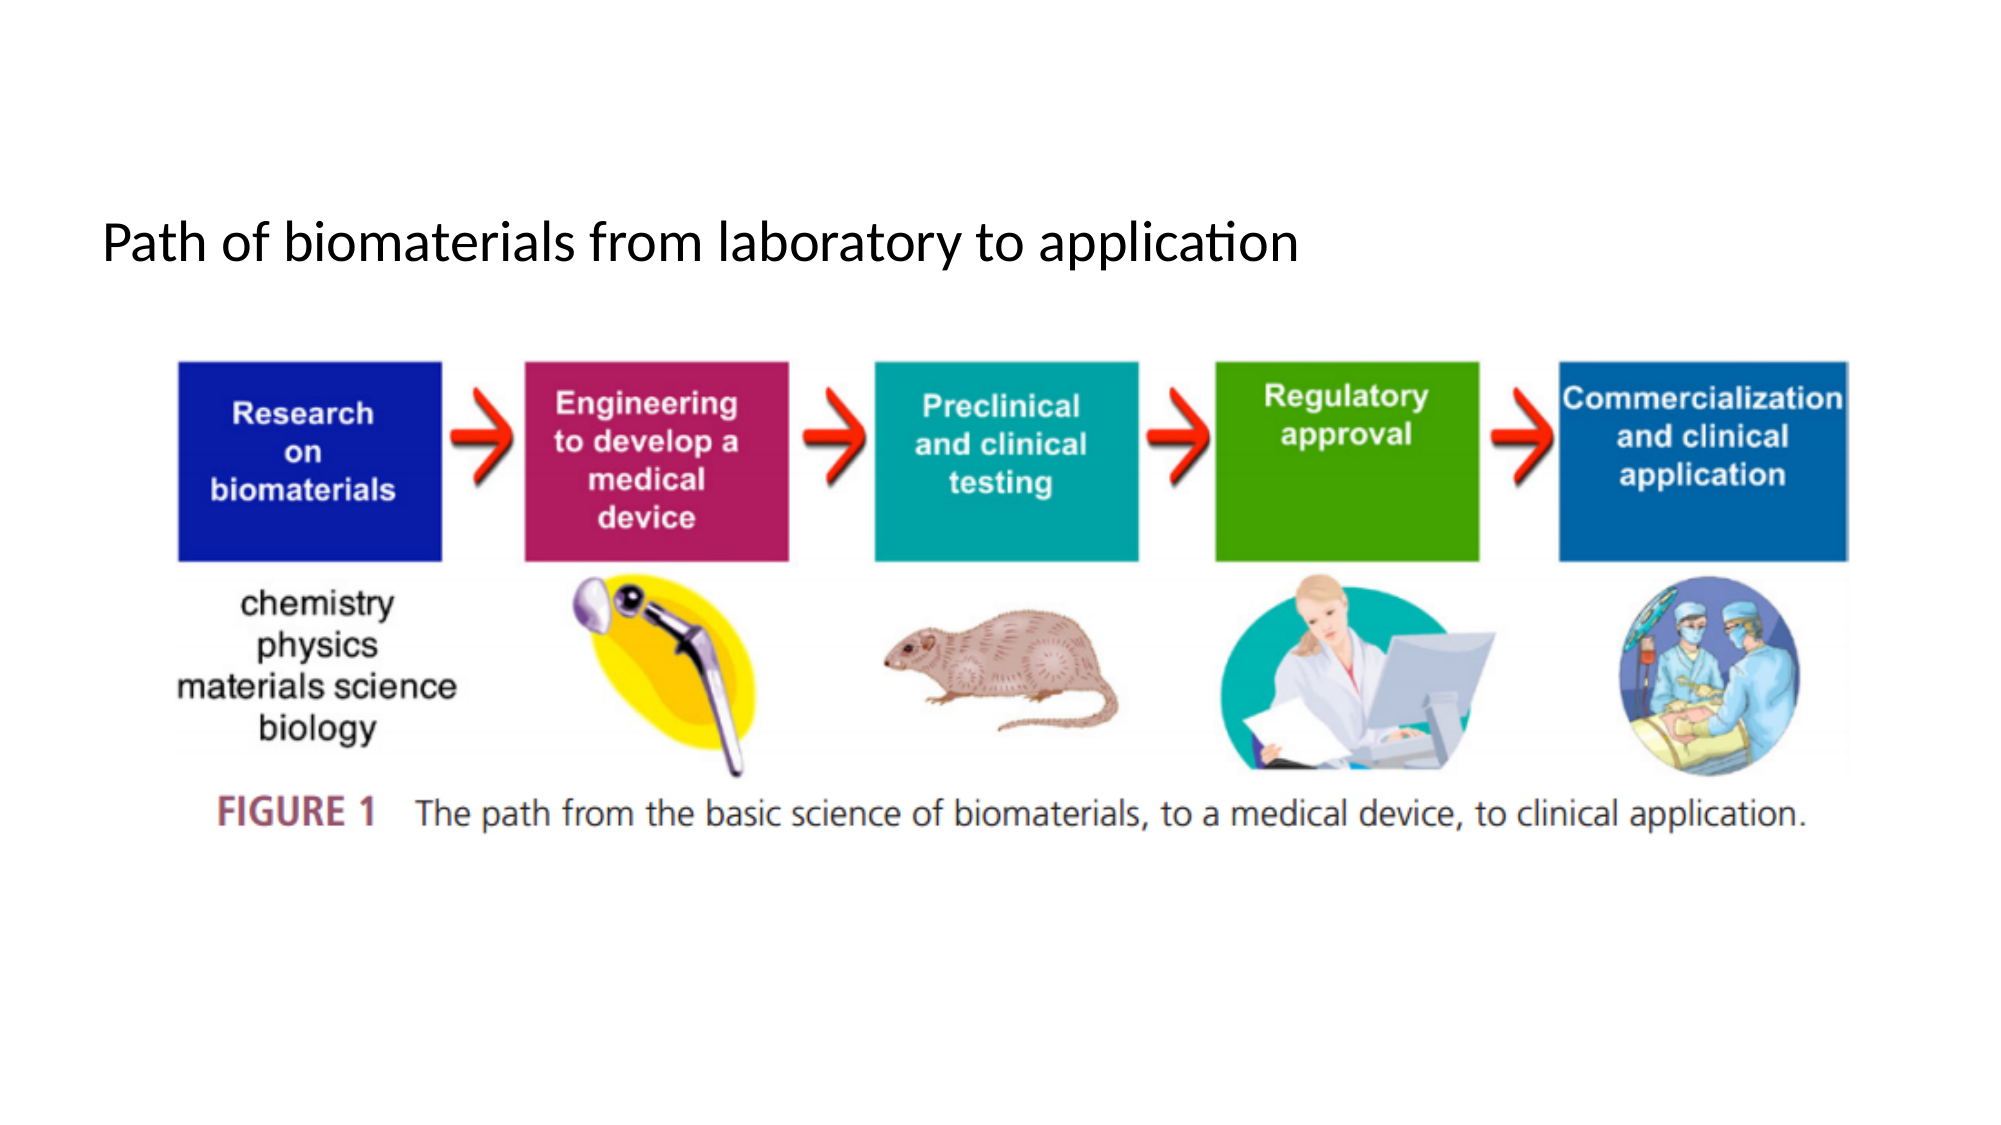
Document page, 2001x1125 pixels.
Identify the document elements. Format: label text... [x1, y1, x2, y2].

picture [157, 350, 1864, 858]
text_box Path of biomaterials from laboratory to application [87, 195, 1315, 281]
